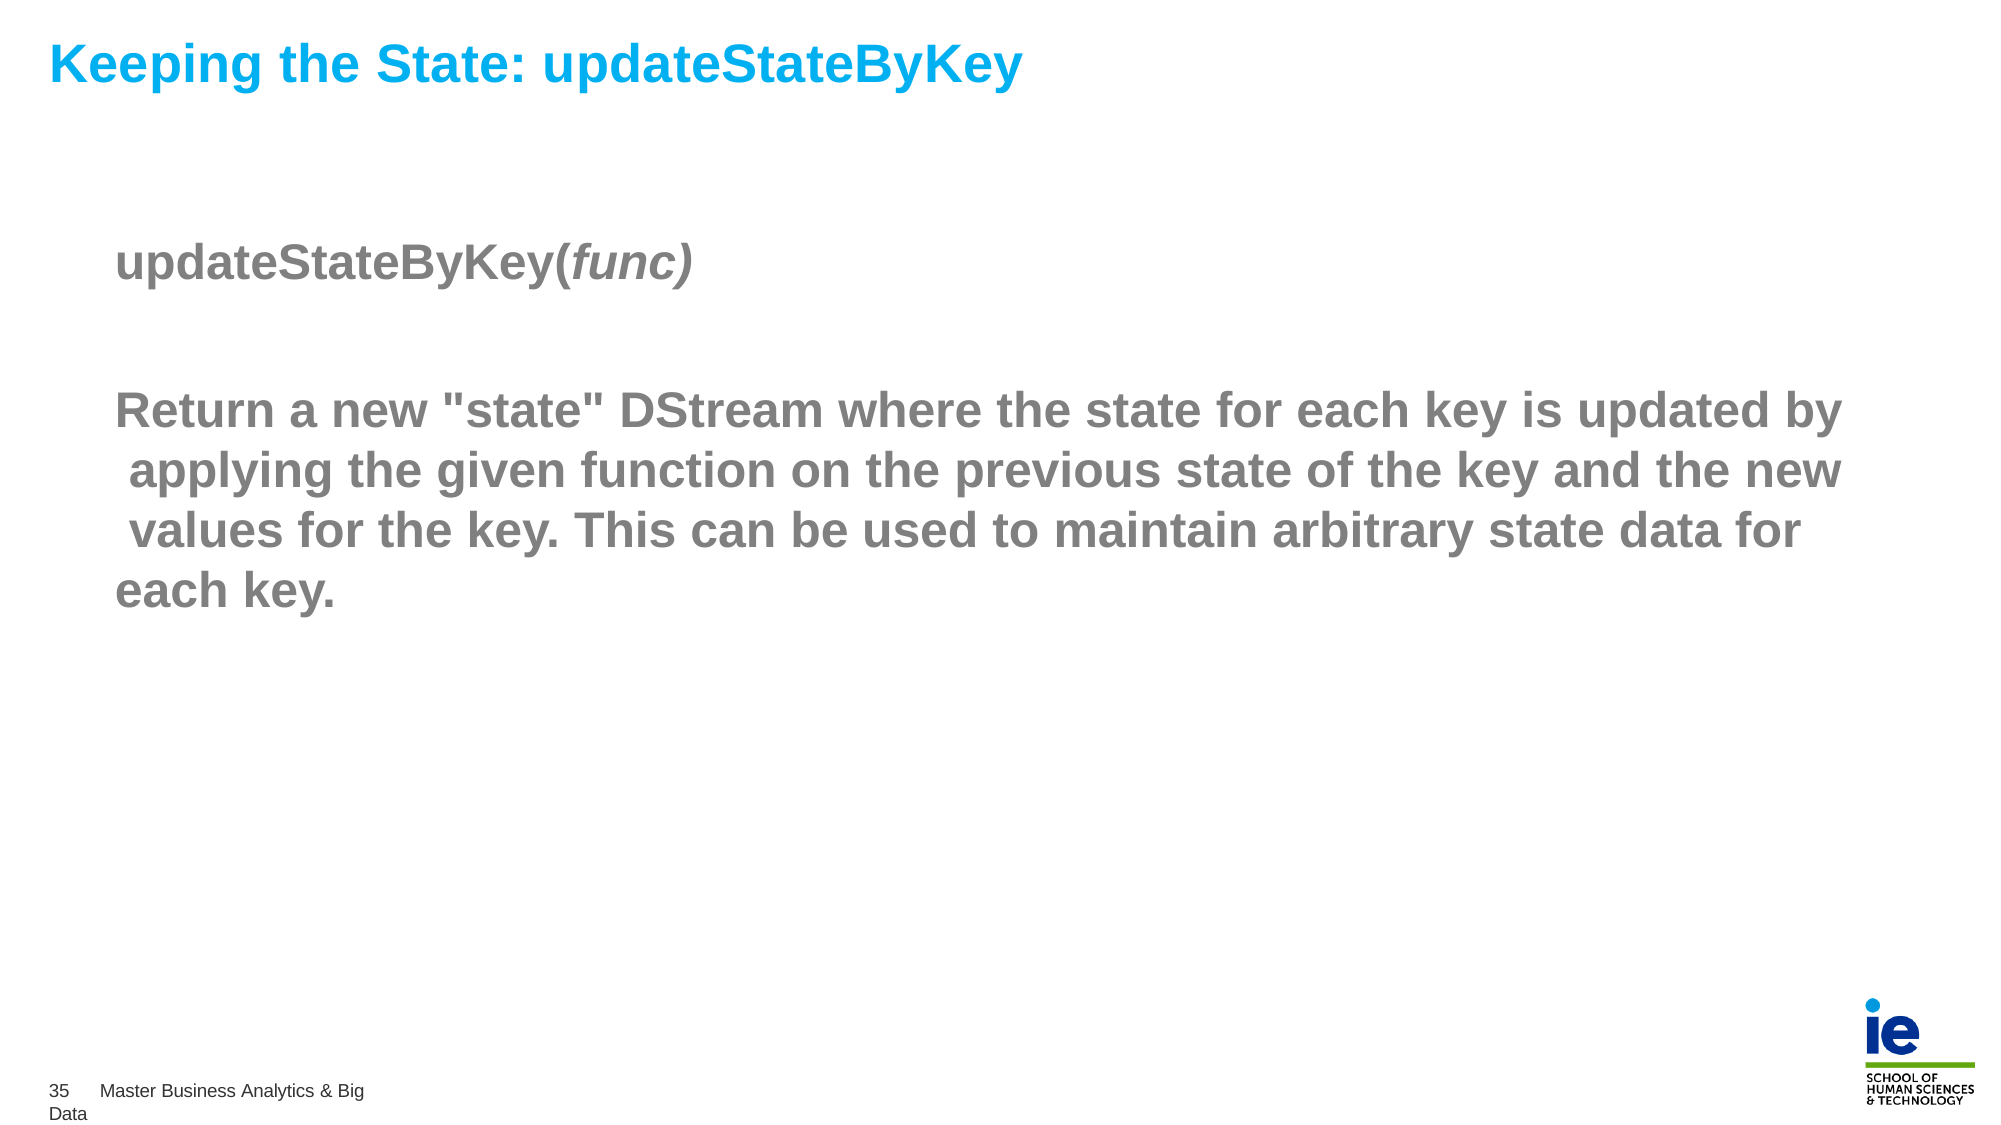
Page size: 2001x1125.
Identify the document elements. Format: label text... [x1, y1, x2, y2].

text_box updateStateByKey(func) Return a new "state" DStream where the state for each key is updated by applying the given function on the previous state of the key and the new values for the key. This can be used to maintain arbitrary state data for each key. [112, 227, 1848, 618]
title Keeping the State: updateStateByKey [47, 26, 1050, 217]
picture [1865, 998, 1975, 1105]
slide_number 35 Master Business Analytics & Big Data [42, 1078, 406, 1125]
